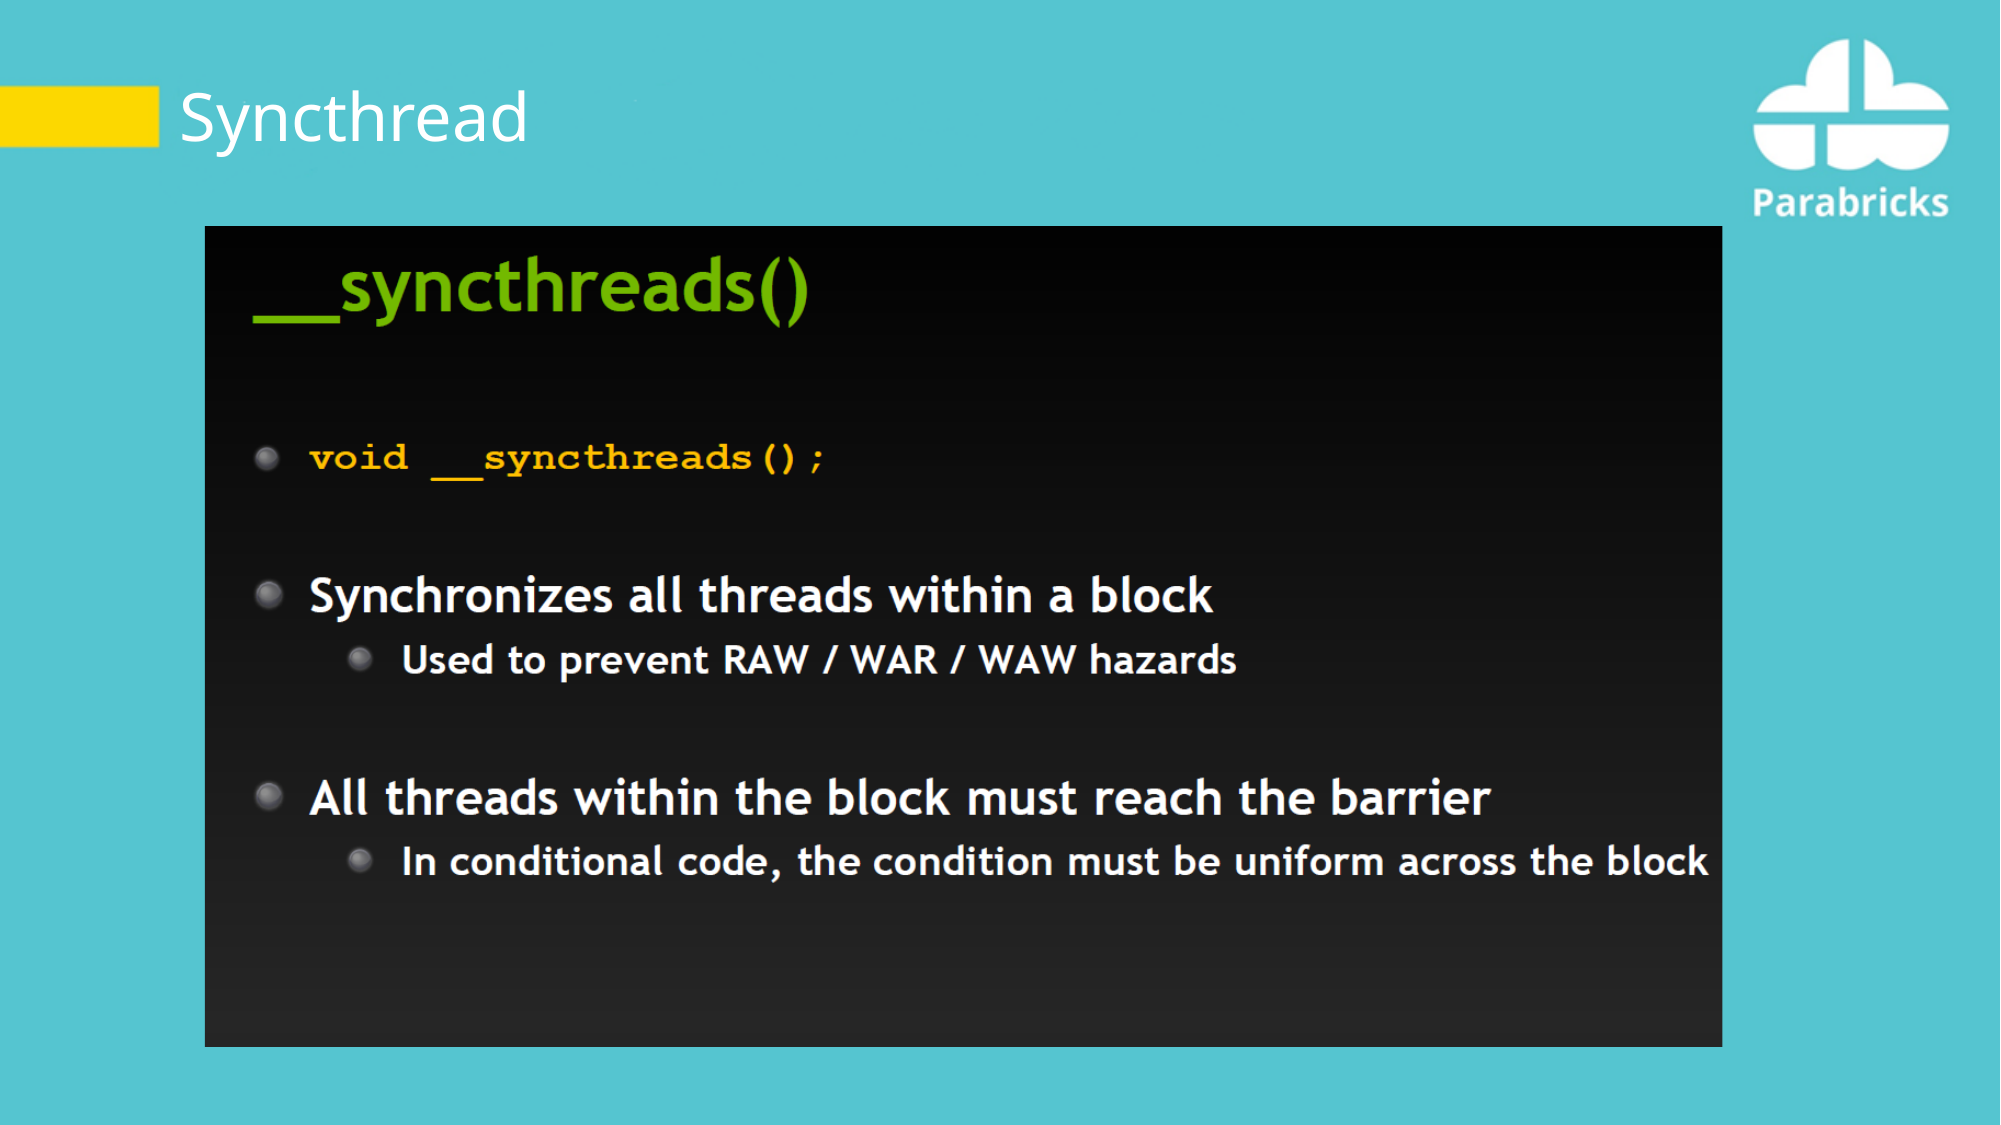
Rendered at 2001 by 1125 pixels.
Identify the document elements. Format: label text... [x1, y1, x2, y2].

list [204, 226, 1723, 1047]
title Syncthread [164, 11, 1890, 229]
picture [0, 0, 2000, 237]
